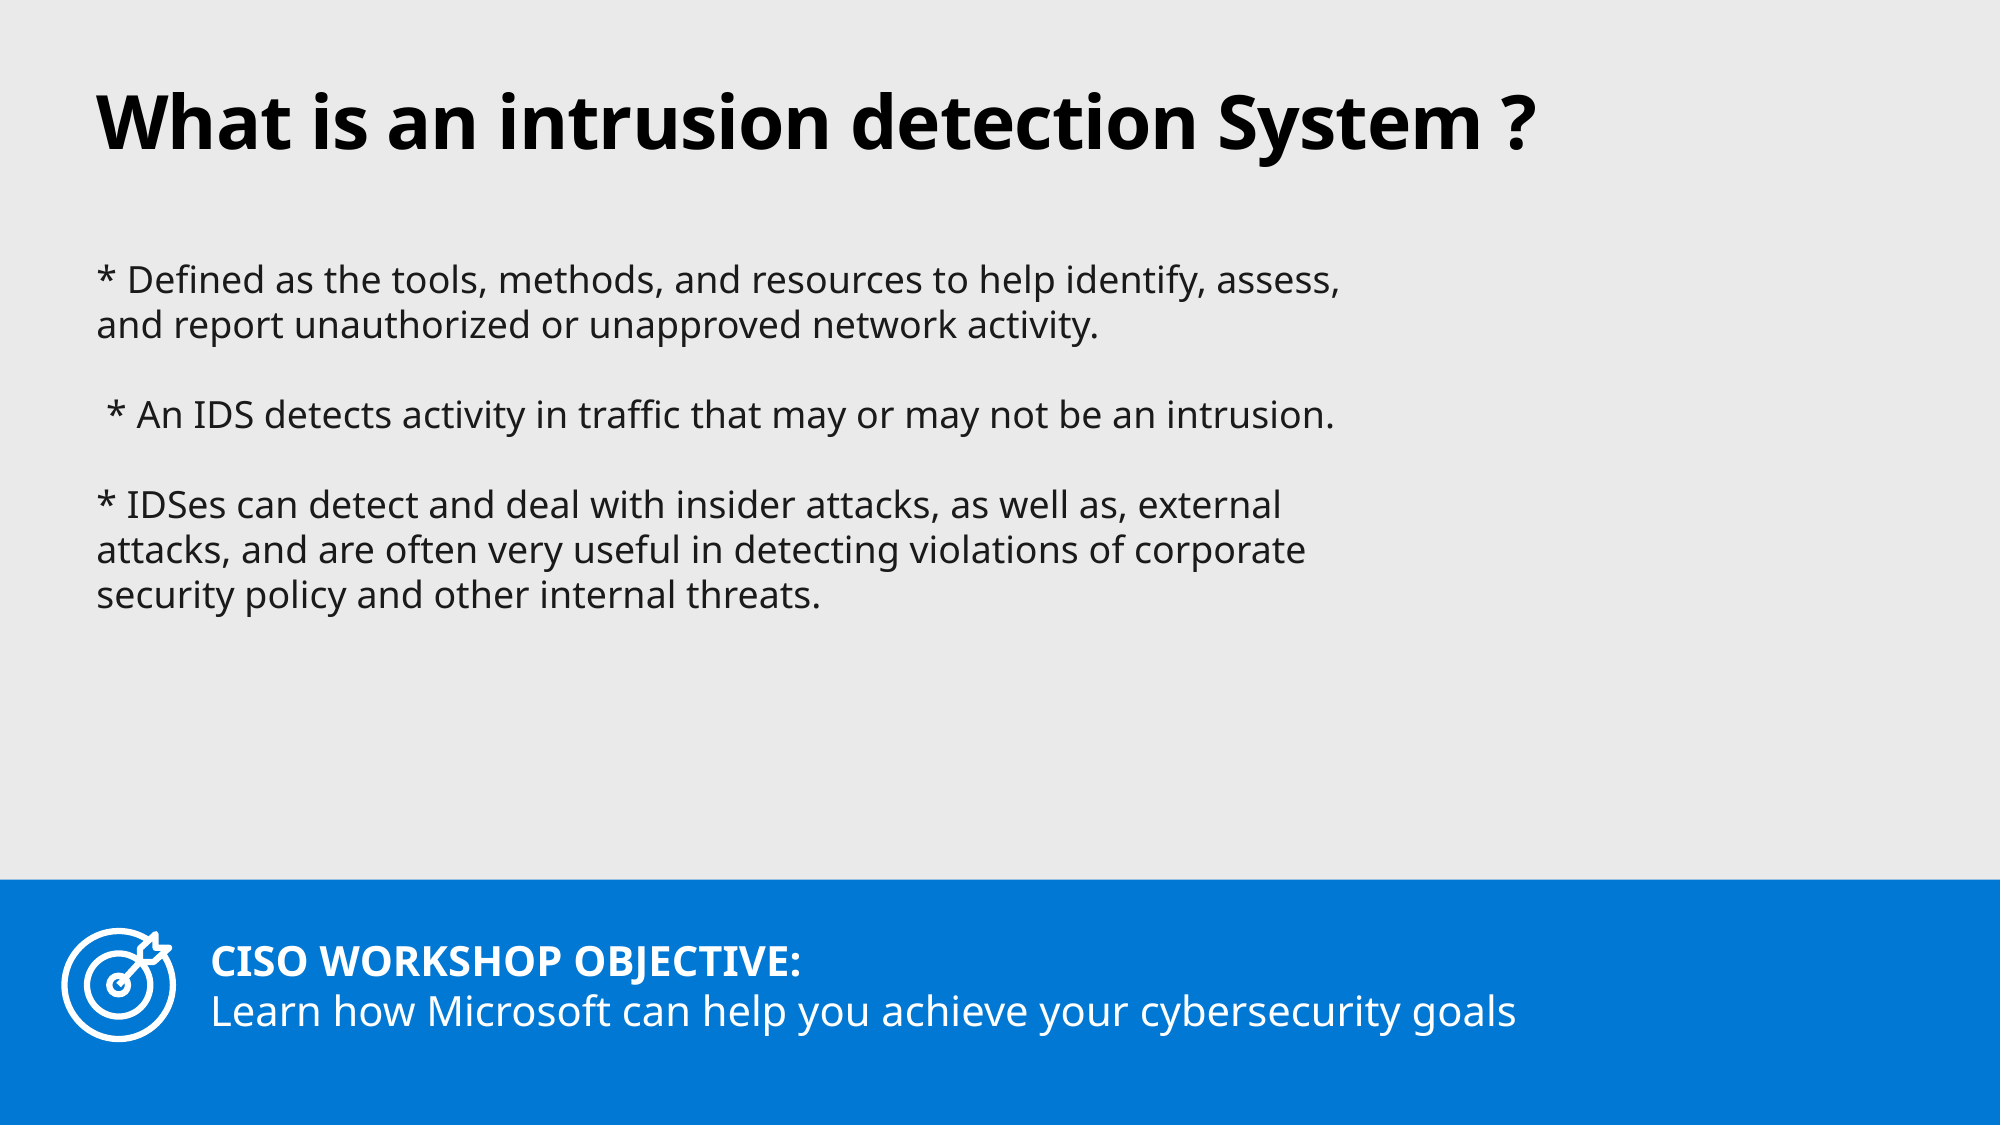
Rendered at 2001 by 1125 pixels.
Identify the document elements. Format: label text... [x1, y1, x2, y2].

text_box [64, 931, 173, 1040]
text_box CISO WORKSHOP OBJECTIVE: Learn how Microsoft can help you achieve your cybersecurity goals [0, 879, 2000, 1125]
text_box * Defined as the tools, methods, and resources to help identify, assess, and report unauthorized or unapproved network activity. * An IDS detects activity in traffic that may or may not be an intrusion. * IDSes can detect and deal with insider attacks, as well as, external attacks, and are often very useful in detecting violations of corporate security policy and other internal threats. [96, 256, 1394, 662]
title What is an intrusion detection System ? [96, 75, 1904, 166]
